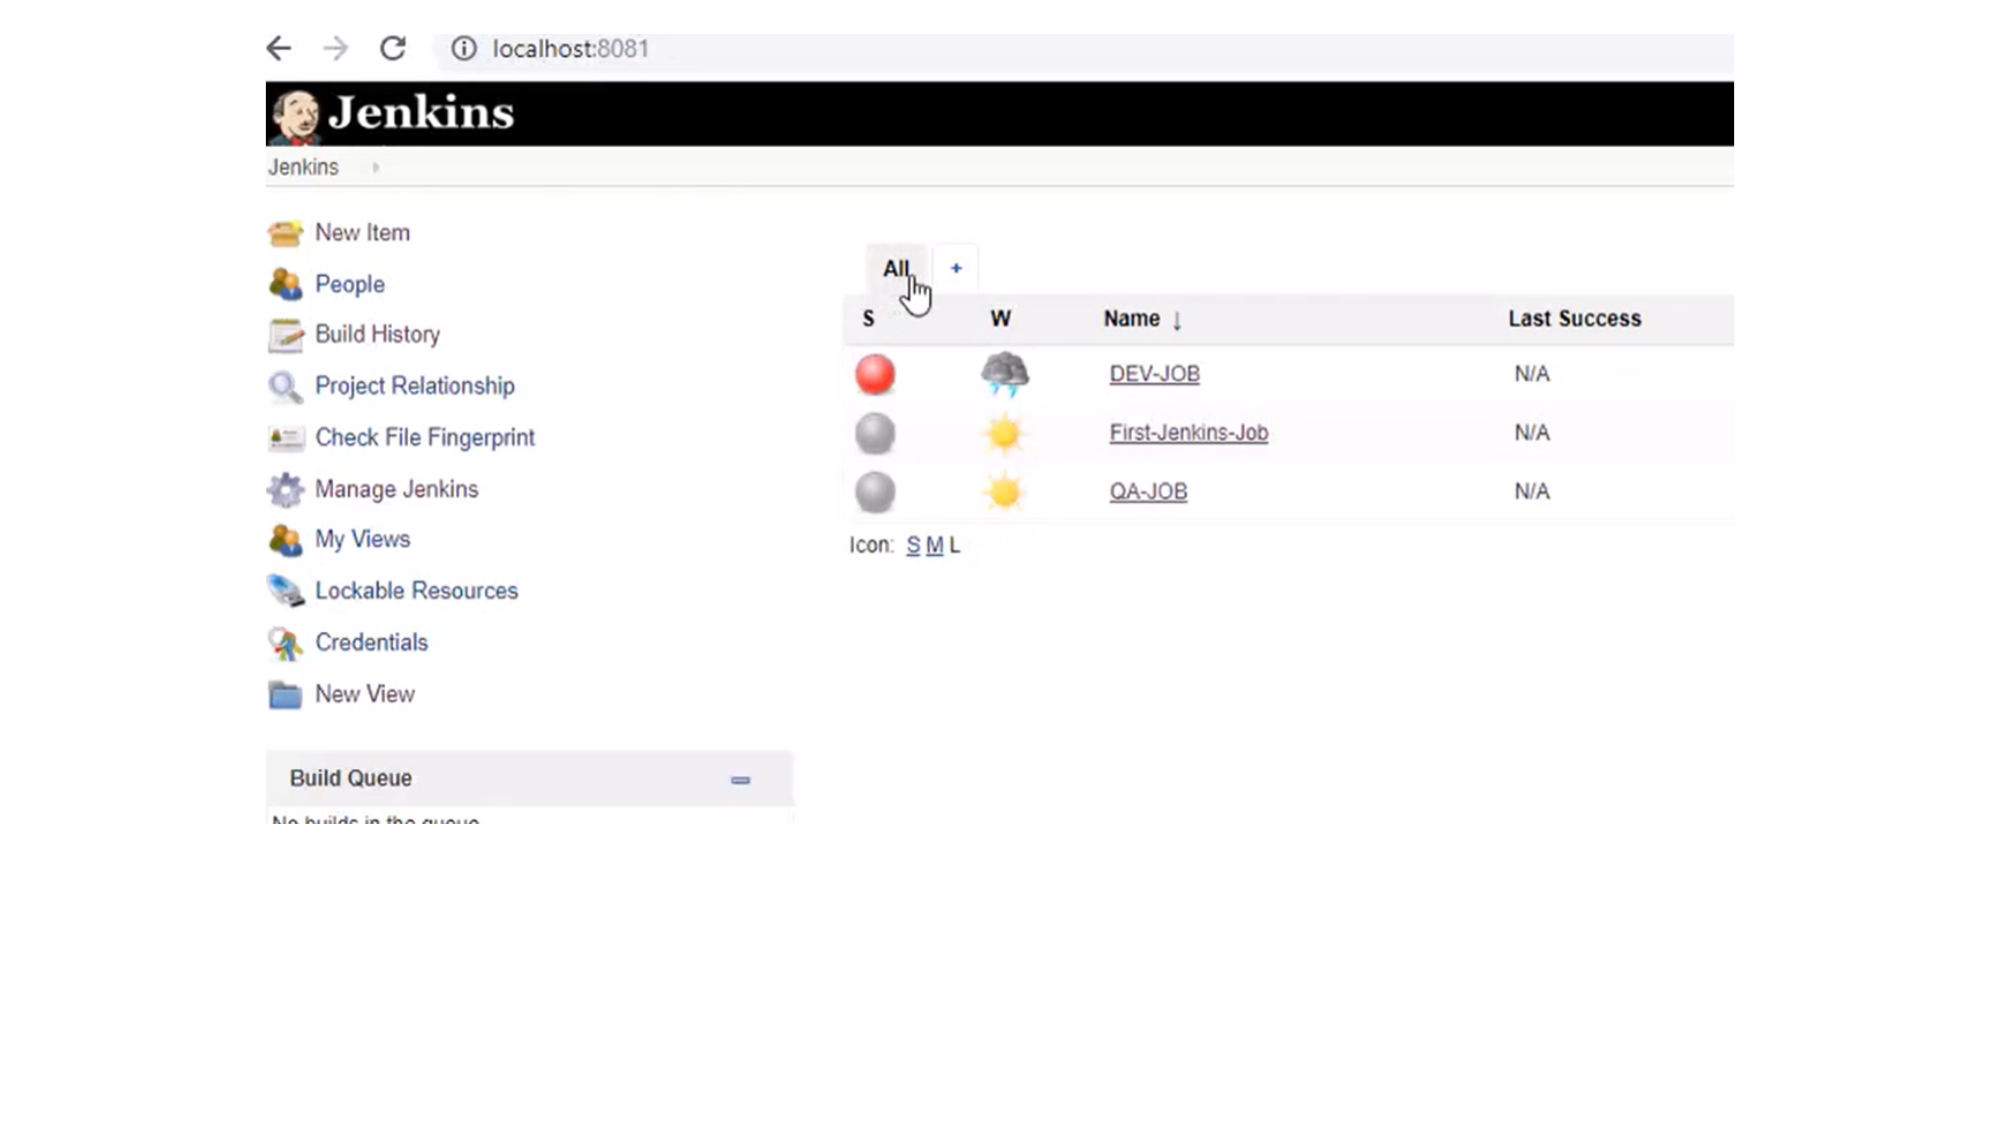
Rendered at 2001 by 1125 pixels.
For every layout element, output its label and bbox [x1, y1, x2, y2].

picture [265, 0, 1735, 824]
